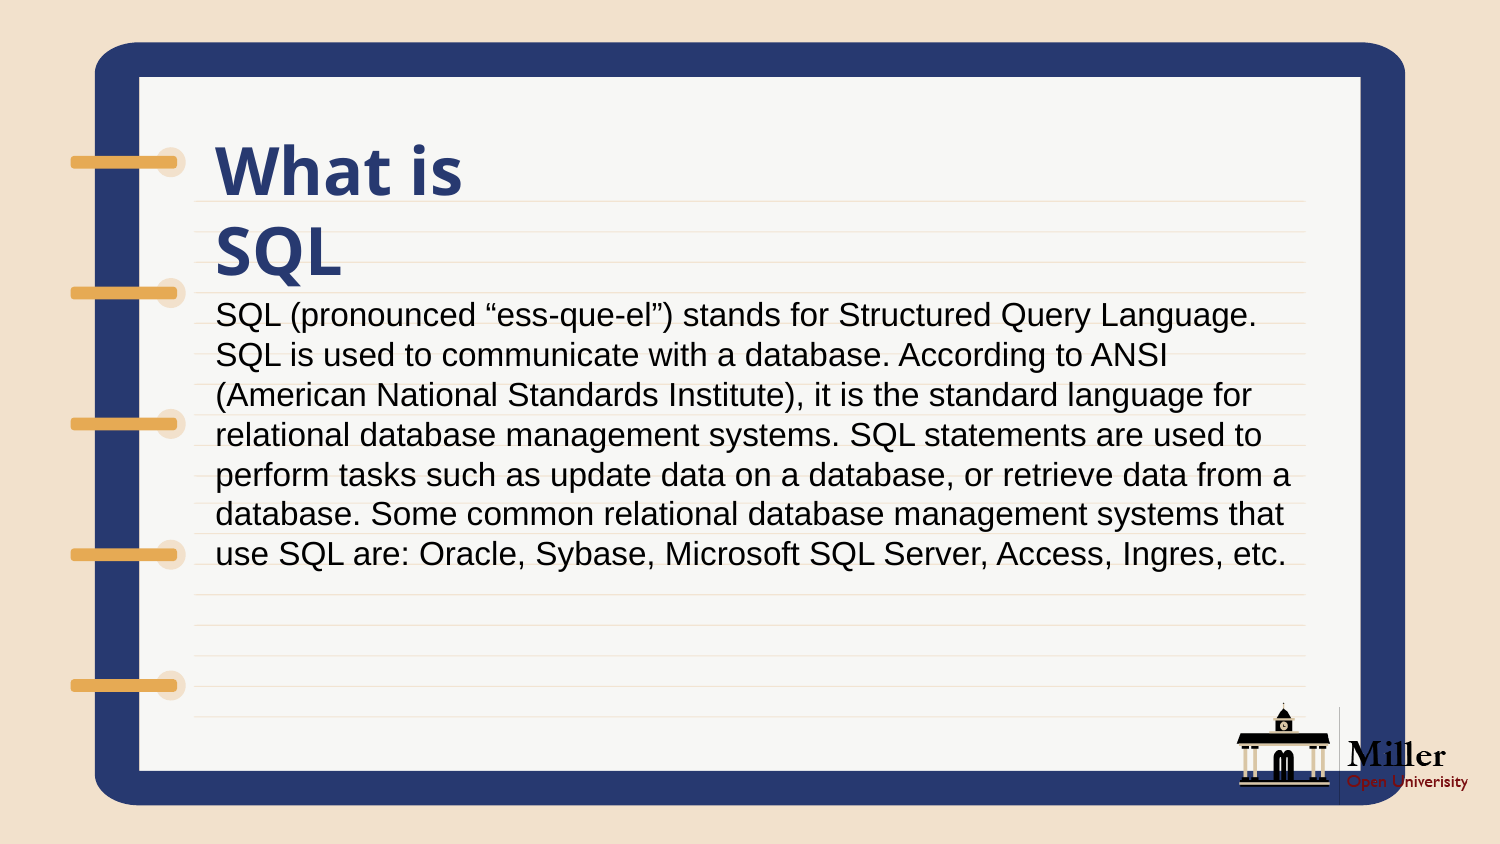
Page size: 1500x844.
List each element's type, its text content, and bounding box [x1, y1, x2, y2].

text_box SQL (pronounced “ess-que-el”) stands for Structured Query Language. SQL is used to communicate with a database. According to ANSI (American National Standards Institute), it is the standard language for relational database management systems. SQL statements are used to perform tasks such as update data on a database, or retrieve data from a database. Some common relational database management systems that use SQL are: Oracle, Sybase, Microsoft SQL Server, Access, Ingres, etc. [200, 445, 1309, 500]
picture [1235, 701, 1468, 805]
text_box What is SQL [200, 181, 538, 236]
